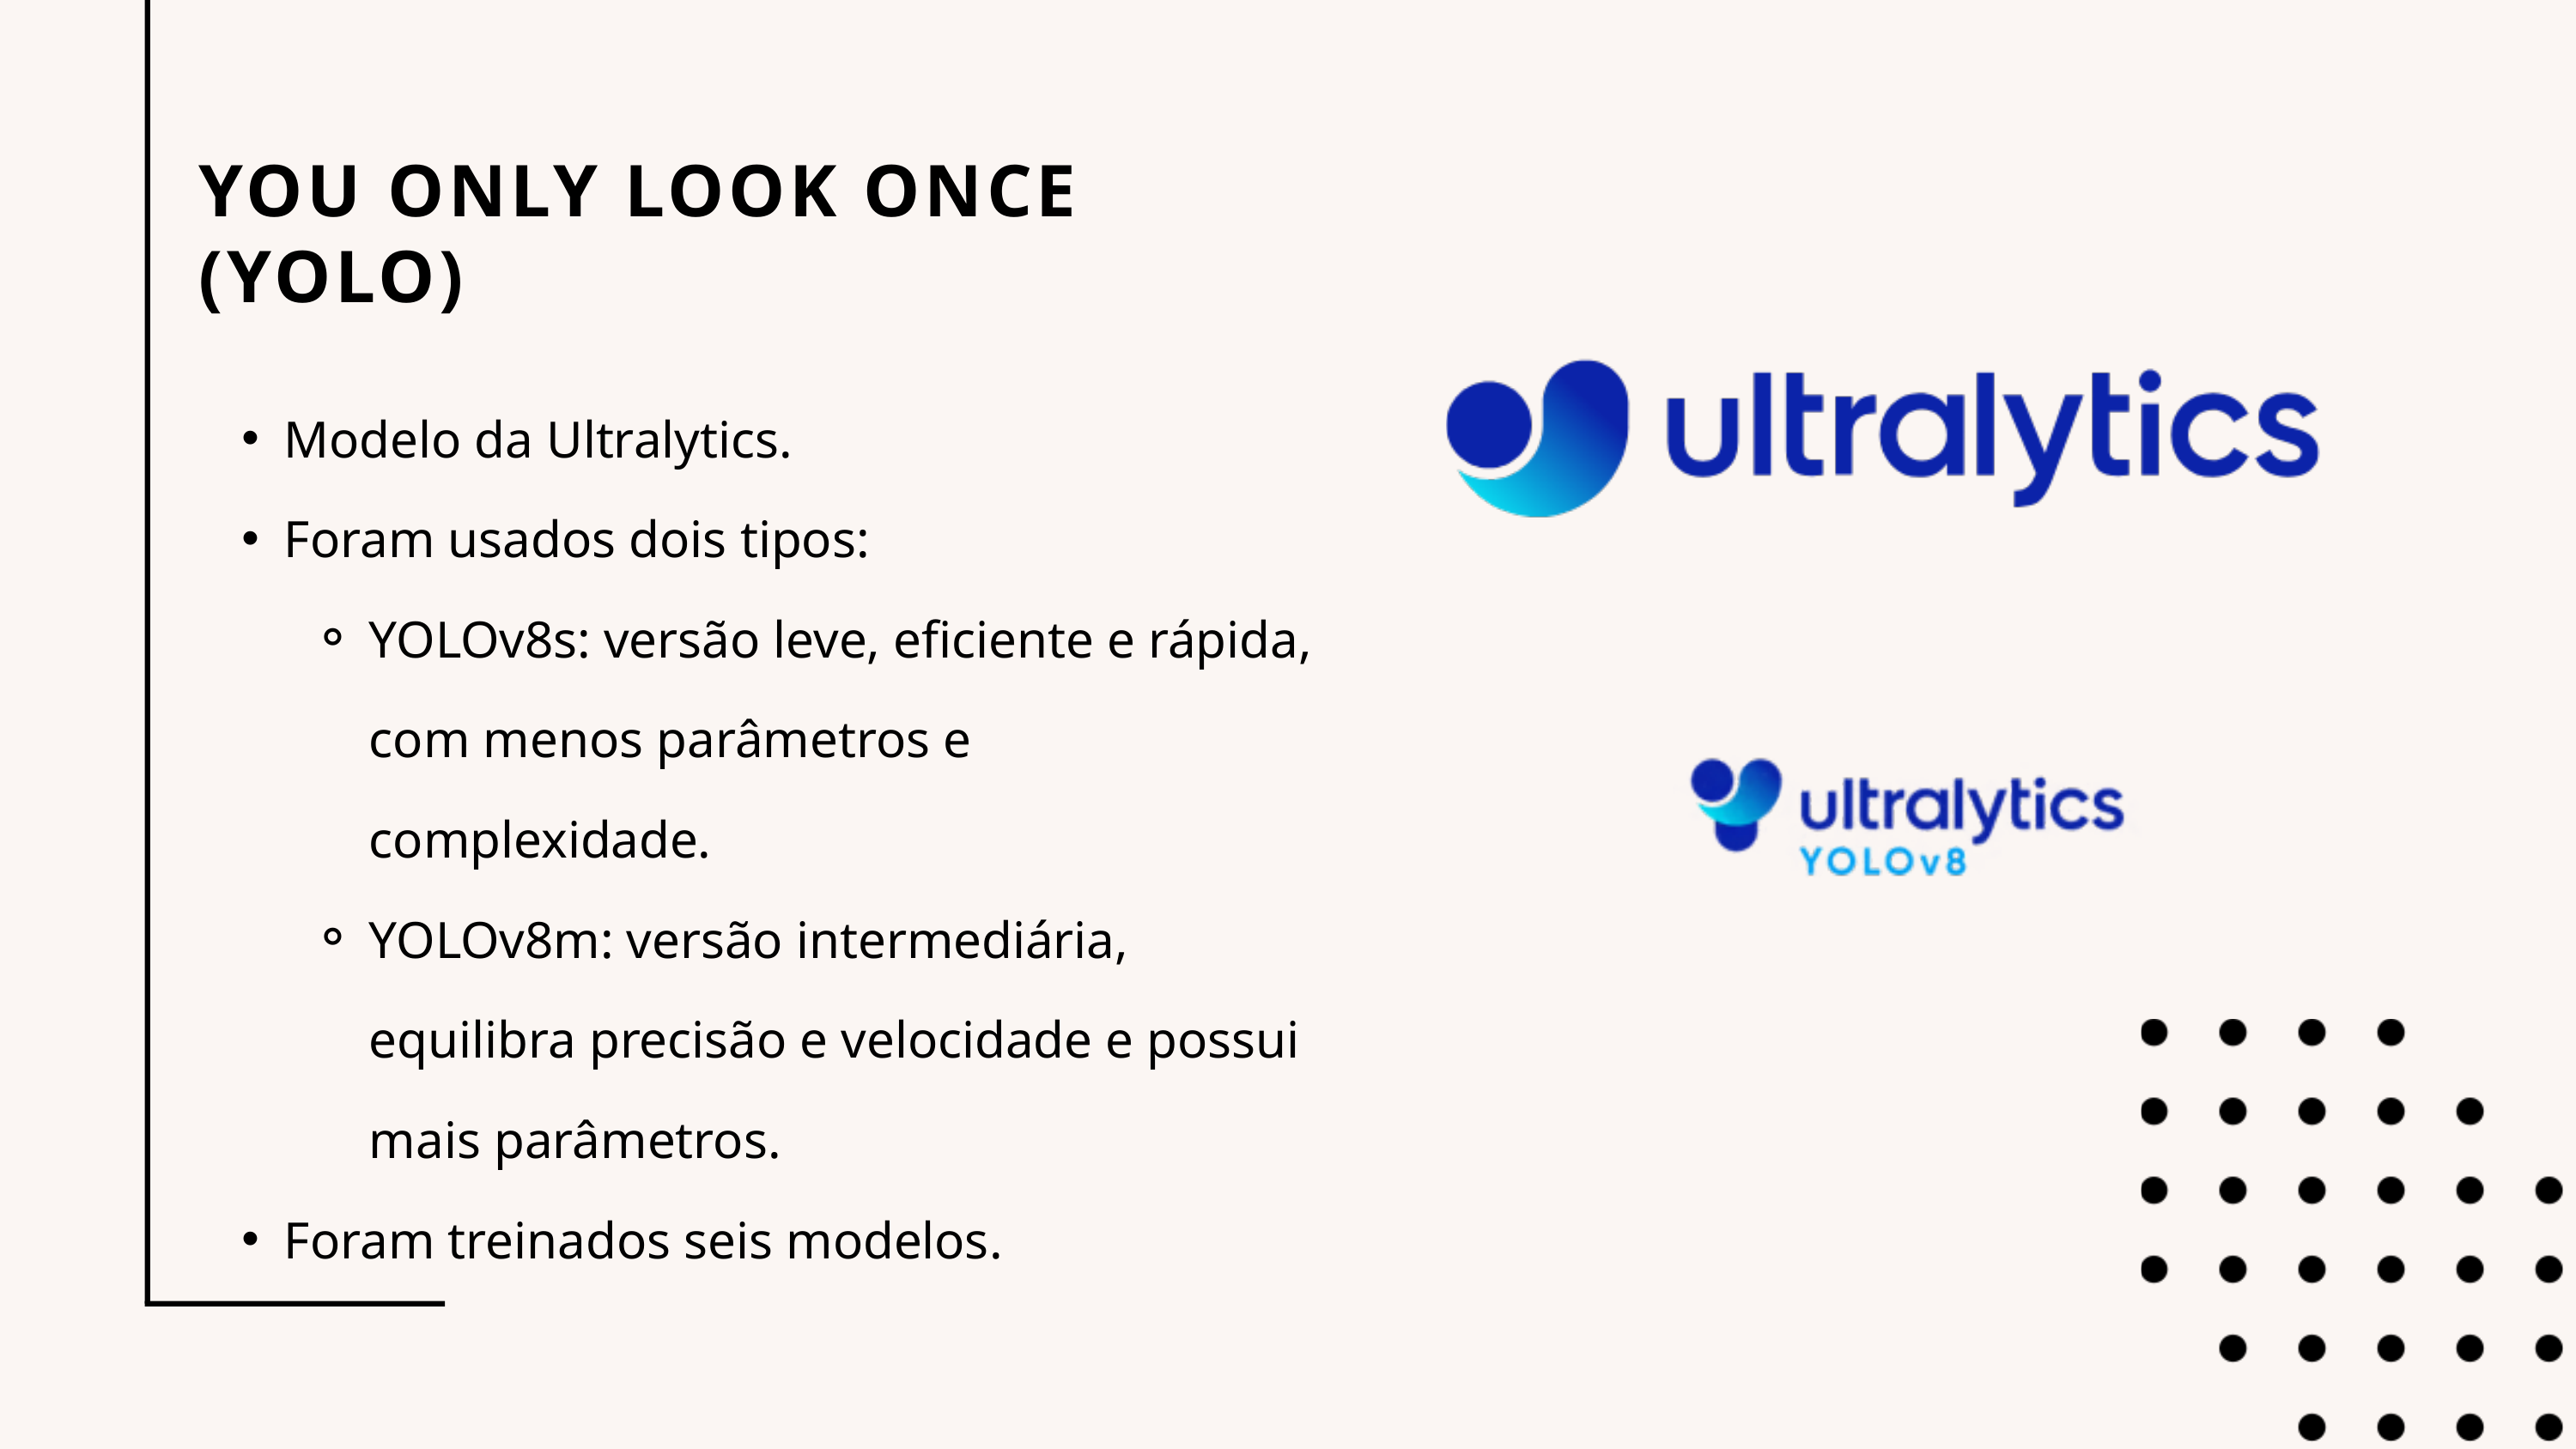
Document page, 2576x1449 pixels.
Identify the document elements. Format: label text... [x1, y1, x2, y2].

text_box YOU ONLY LOOK ONCE (YOLO) [198, 144, 1288, 317]
text_box [1446, 348, 2320, 531]
text_box [1673, 584, 2142, 1052]
text_box Modelo da Ultralytics. Foram usados dois tipos: YOLOv8s: versão leve, eficiente e rápida, com menos parâmetros e complexidade. YOLOv8m: versão intermediária, equilibra precisão e velocidade e possui mais parâmetros. Foram treinados seis modelos. [198, 367, 1326, 1269]
text_box [2141, 1019, 2576, 1449]
